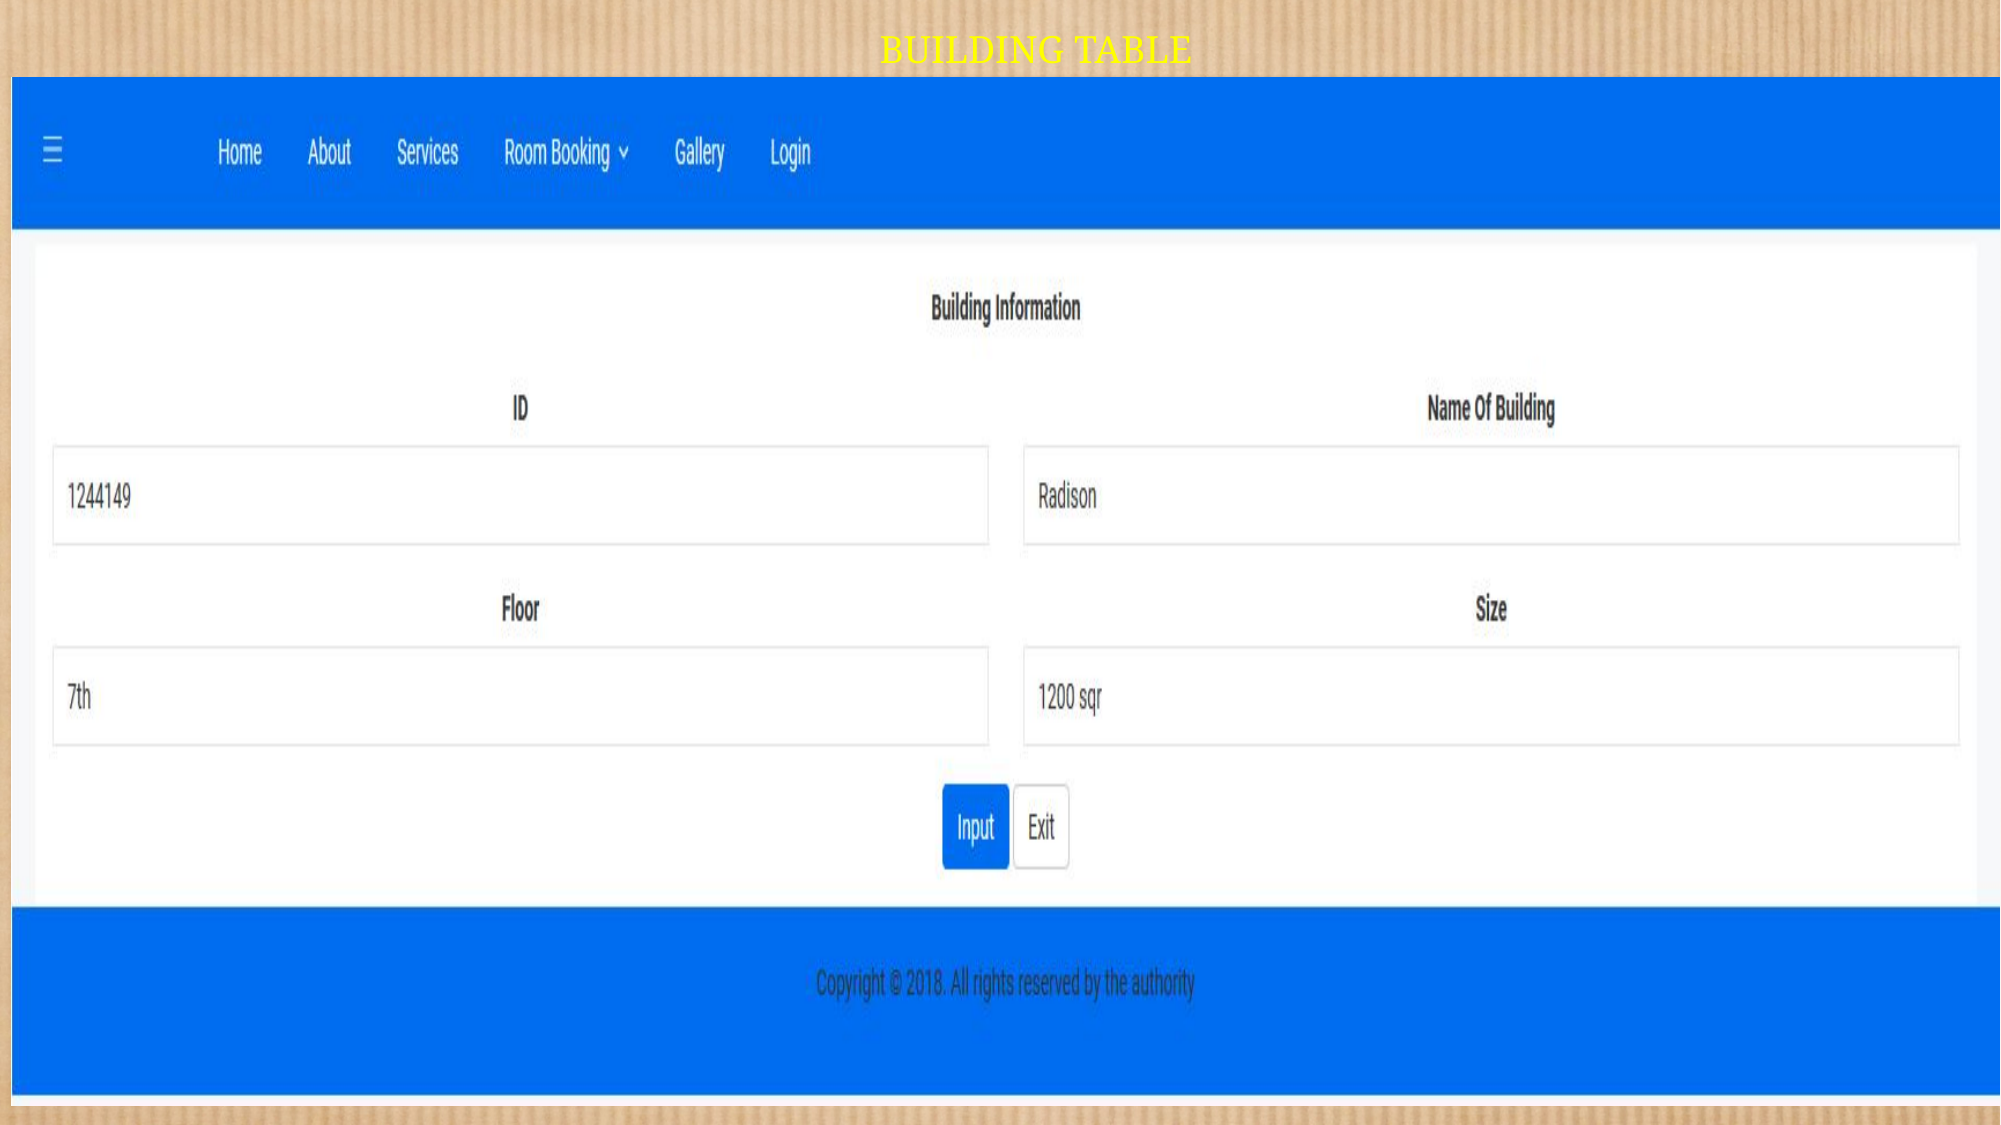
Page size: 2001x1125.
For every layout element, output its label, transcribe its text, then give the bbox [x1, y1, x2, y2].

picture [0, 0, 2001, 1125]
text_box BUILDING TABLE [762, 18, 1309, 77]
